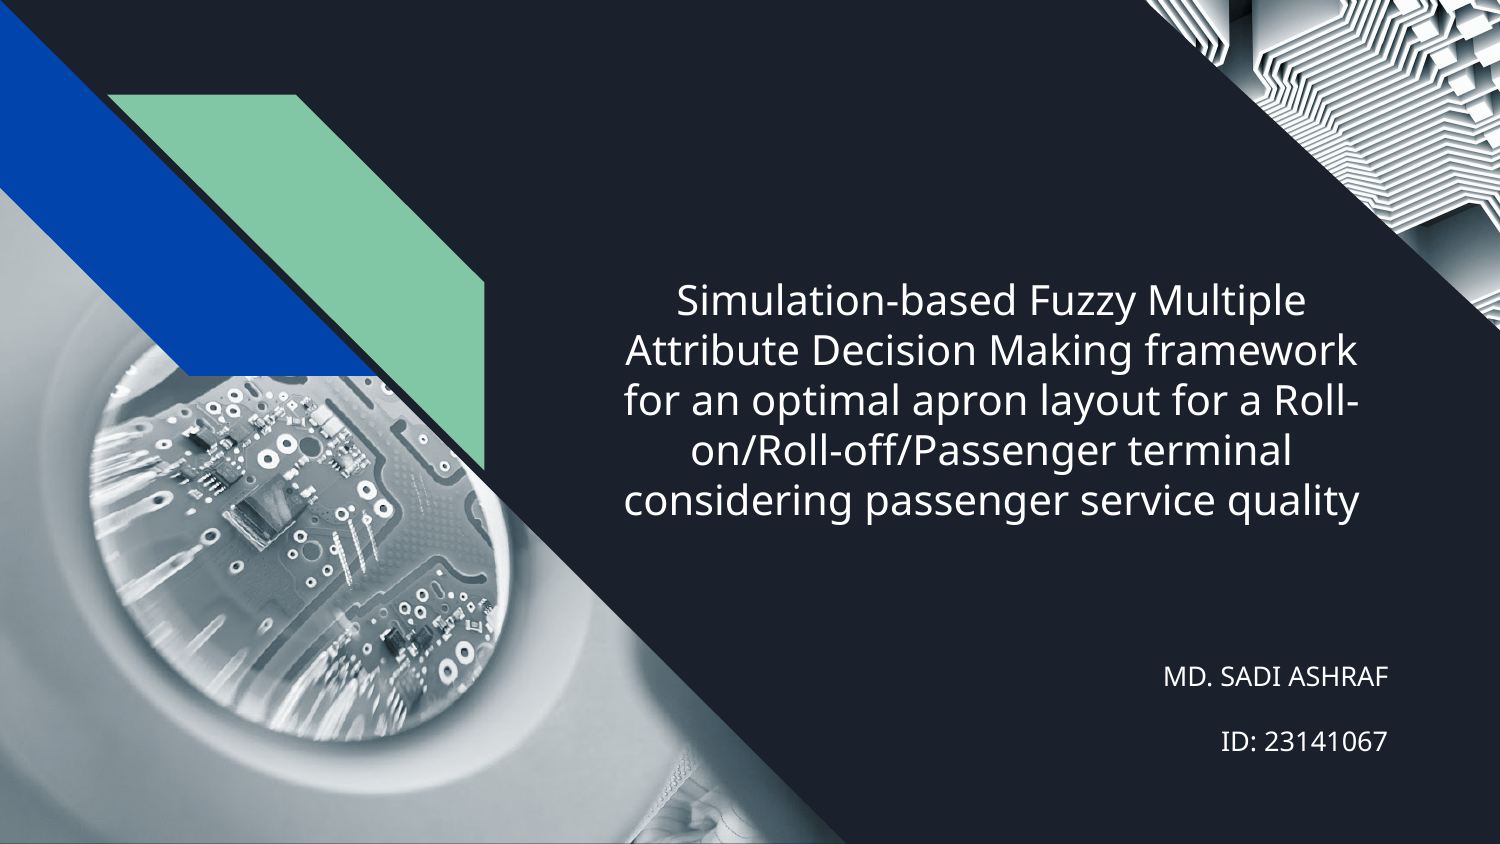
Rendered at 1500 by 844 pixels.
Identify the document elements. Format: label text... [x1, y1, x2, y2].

subtitle MD. SADI ASHRAF ID: 23141067 [833, 643, 1404, 789]
picture [1144, 0, 1500, 331]
picture [0, 189, 847, 844]
title Simulation-based Fuzzy Multiple Attribute Decision Making framework for an optimal apron layout for a Roll-on/Roll-off/Passenger terminal considering passenger service quality [580, 258, 1404, 518]
